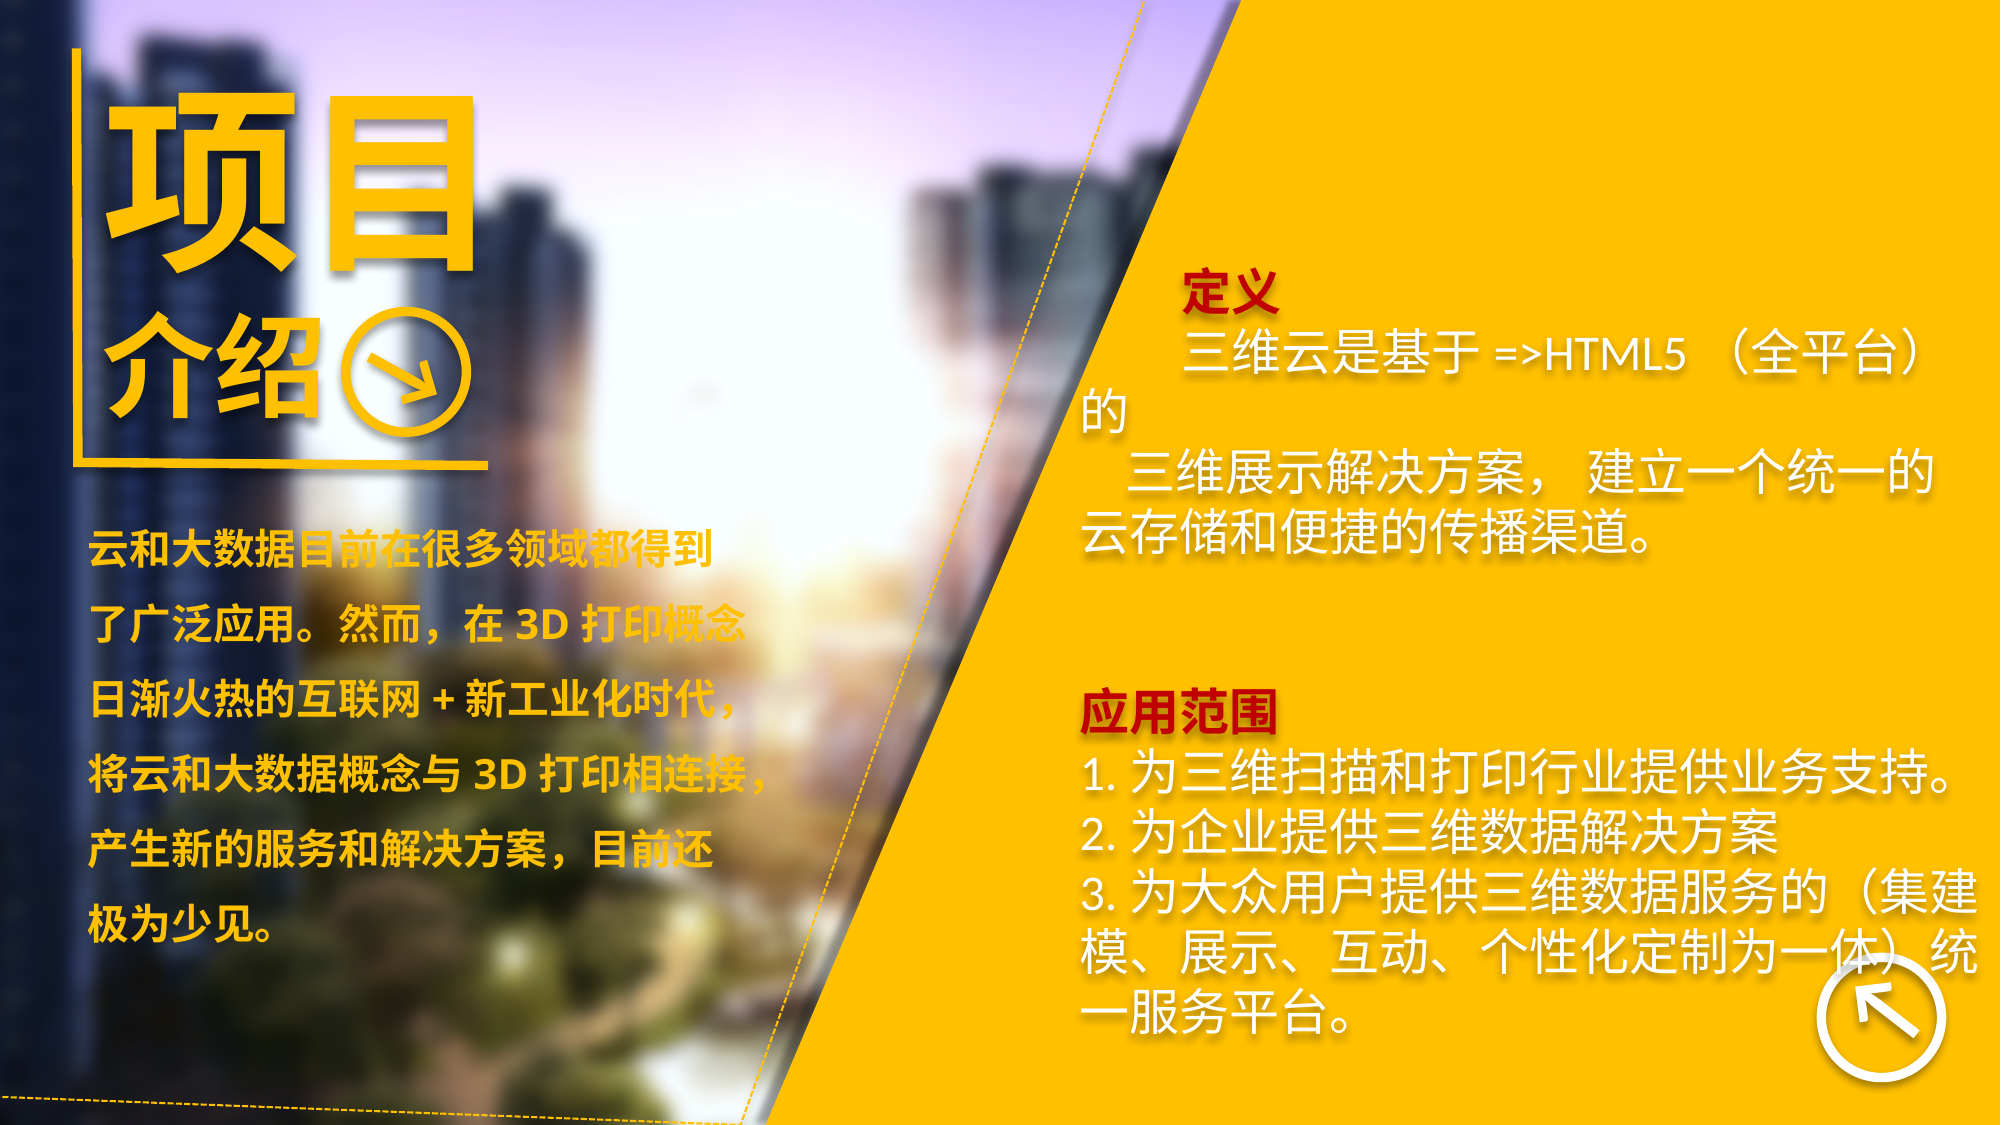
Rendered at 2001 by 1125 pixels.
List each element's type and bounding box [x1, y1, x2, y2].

text_box [76, 48, 520, 466]
picture [0, 0, 2000, 1125]
